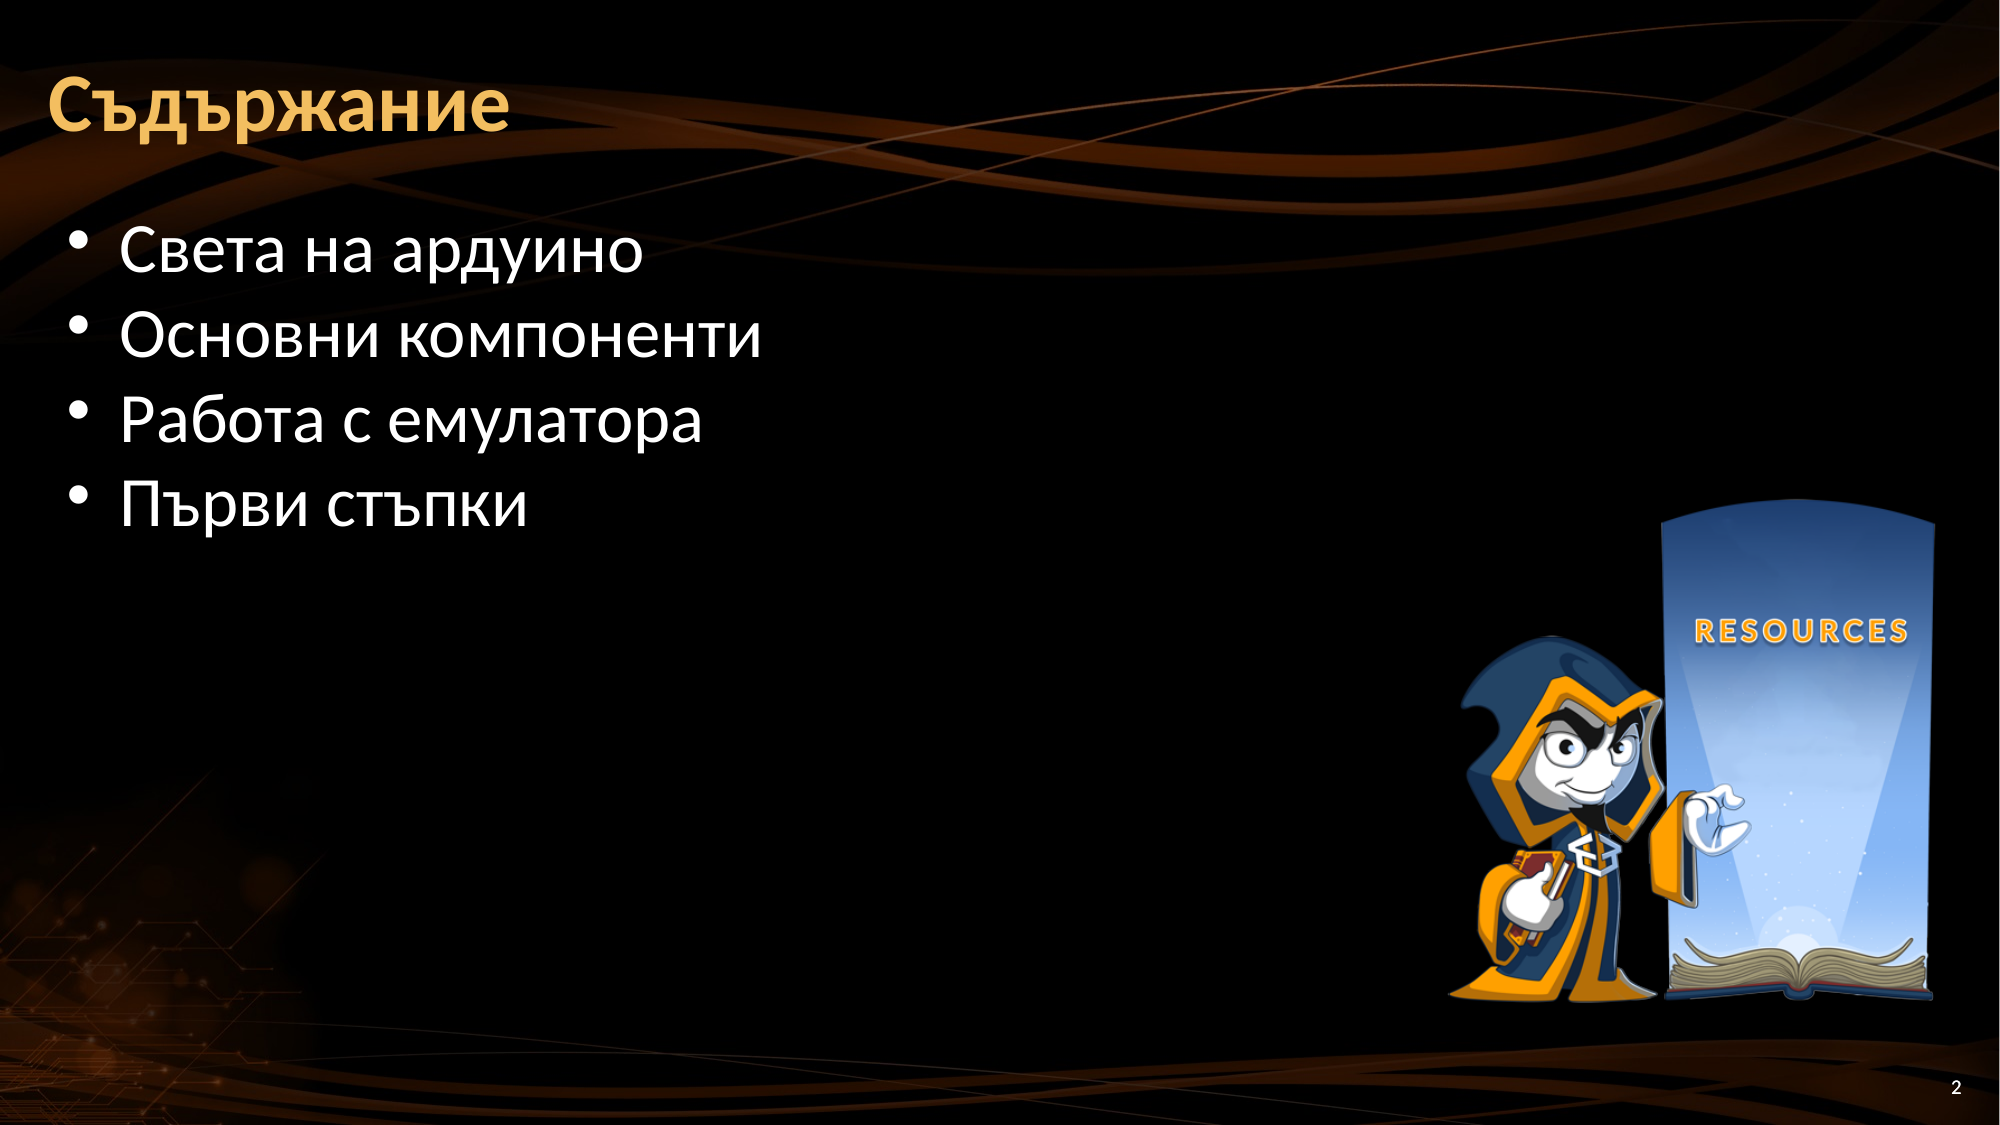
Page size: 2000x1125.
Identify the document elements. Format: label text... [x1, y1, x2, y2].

text_box Съдържание [31, 6, 860, 189]
text_box 2 [1897, 1070, 1968, 1103]
picture [0, 0, 2000, 1125]
text_box Света на ардуино Основни компоненти Работа с емулатора Първи стъпки [31, 195, 1662, 1103]
